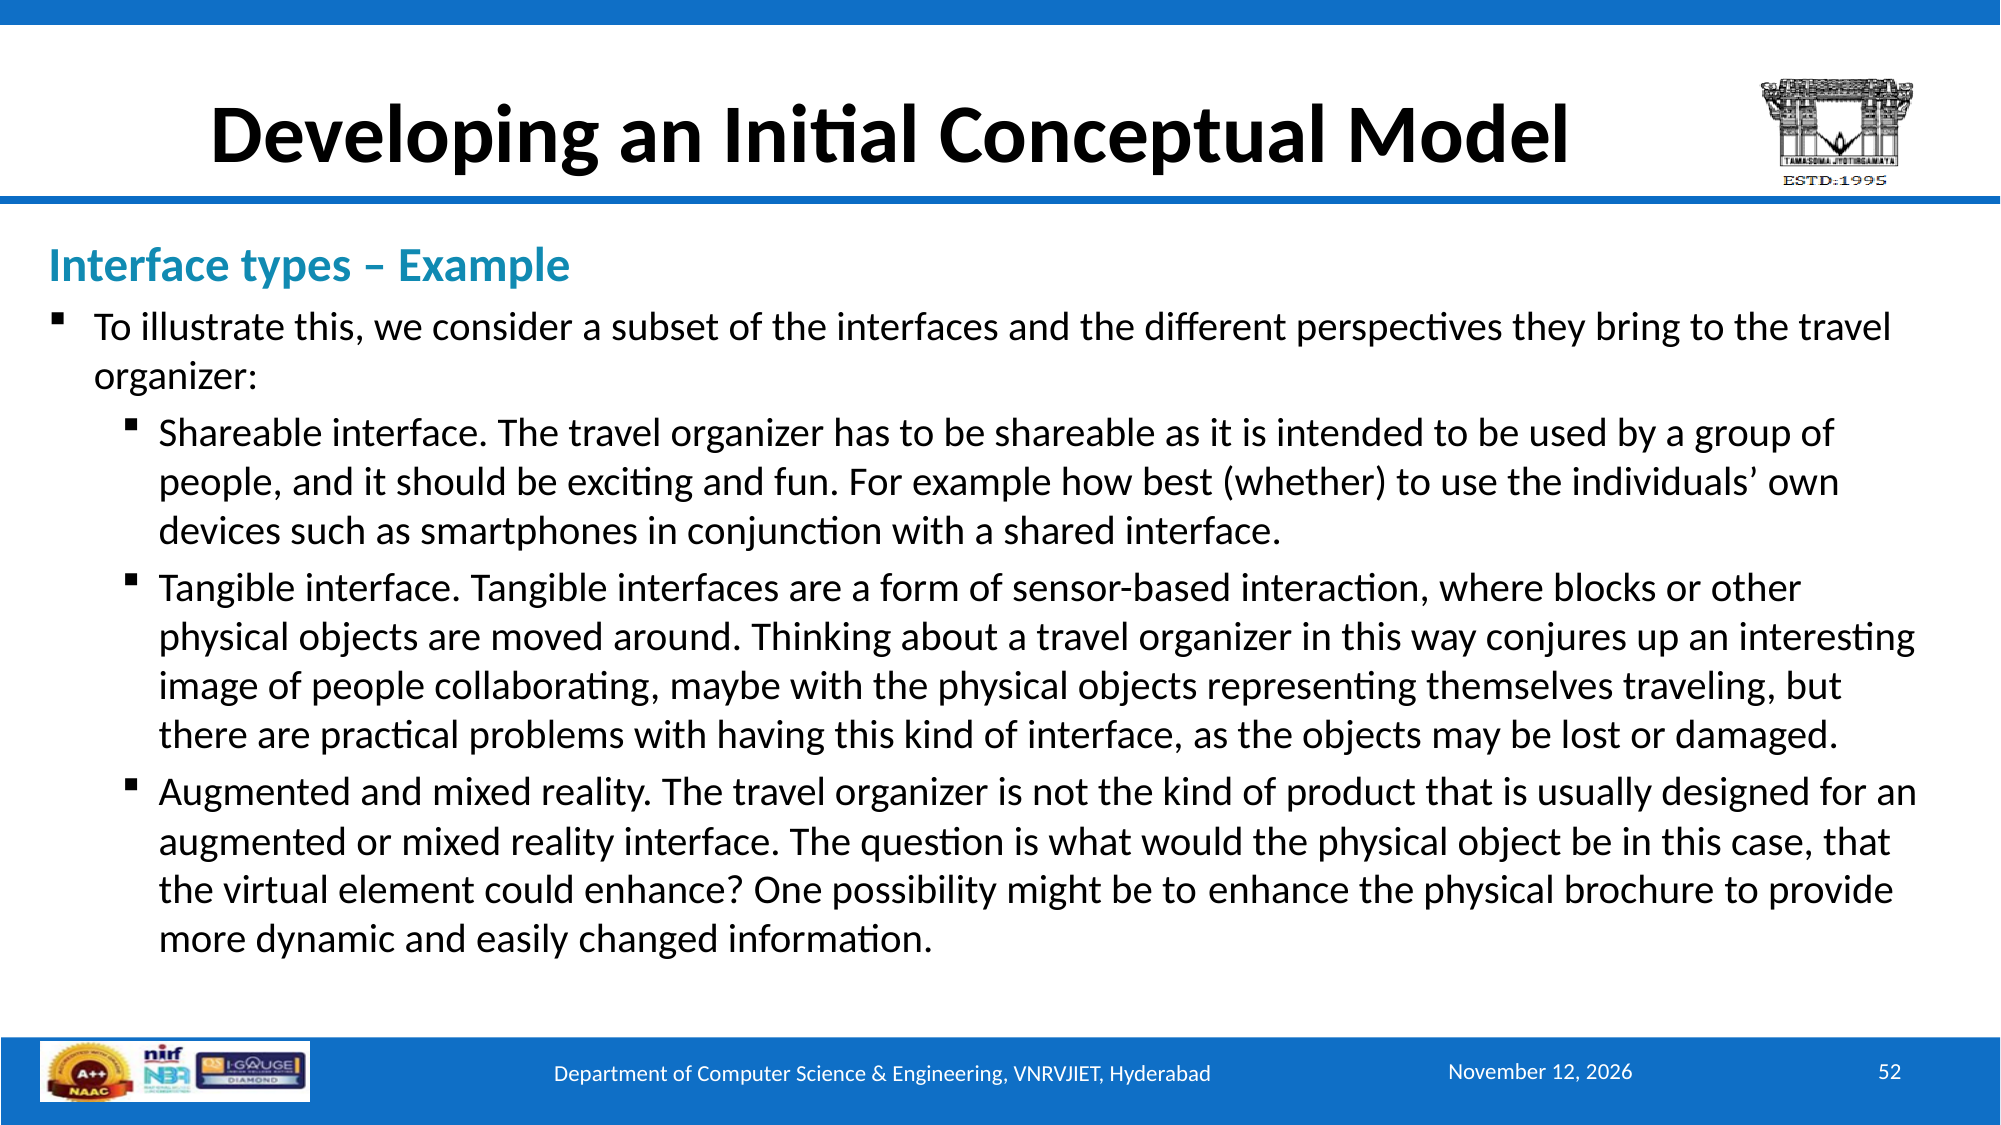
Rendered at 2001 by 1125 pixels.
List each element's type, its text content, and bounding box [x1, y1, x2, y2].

title Developing an Initial Conceptual Model [33, 57, 1750, 200]
footer Department of Computer Science & Engineering, VNRVJIET, Hyderabad [333, 1041, 1434, 1102]
slide_number 52 [1749, 1040, 1917, 1100]
picture [40, 1041, 310, 1102]
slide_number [1433, 1040, 1734, 1100]
list Interface types – Example To illustrate this, we consider a subset of the interfaces and the different perspectives they bring to the travel organizer: Shareable interface. The travel organizer has to be shareable as it is intended to be used by a group of people, and it should be exciting and fun. For example how best (whether) to use the individuals’ own devices such as smartphones in conjunction with a shared interface. Tangible interface. Tangible interfaces are a form of sensor-based interaction, where blocks or other physical objects are moved around. Thinking about a travel organizer in this way conjures up an interesting image of people collaborating, maybe with the physical objects representing themselves traveling, but there are practical problems with having this kind of interface, as the objects may be lost or damaged. Augmented and mixed reality. The travel organizer is not the kind of product that is usually designed for an augmented or mixed reality interface. The question is what would the physical object be in this case, that the virtual element could enhance? One possibility might be to enhance the physical brochure to provide more dynamic and easily changed information. [33, 224, 1950, 1013]
picture [1750, 70, 1934, 194]
